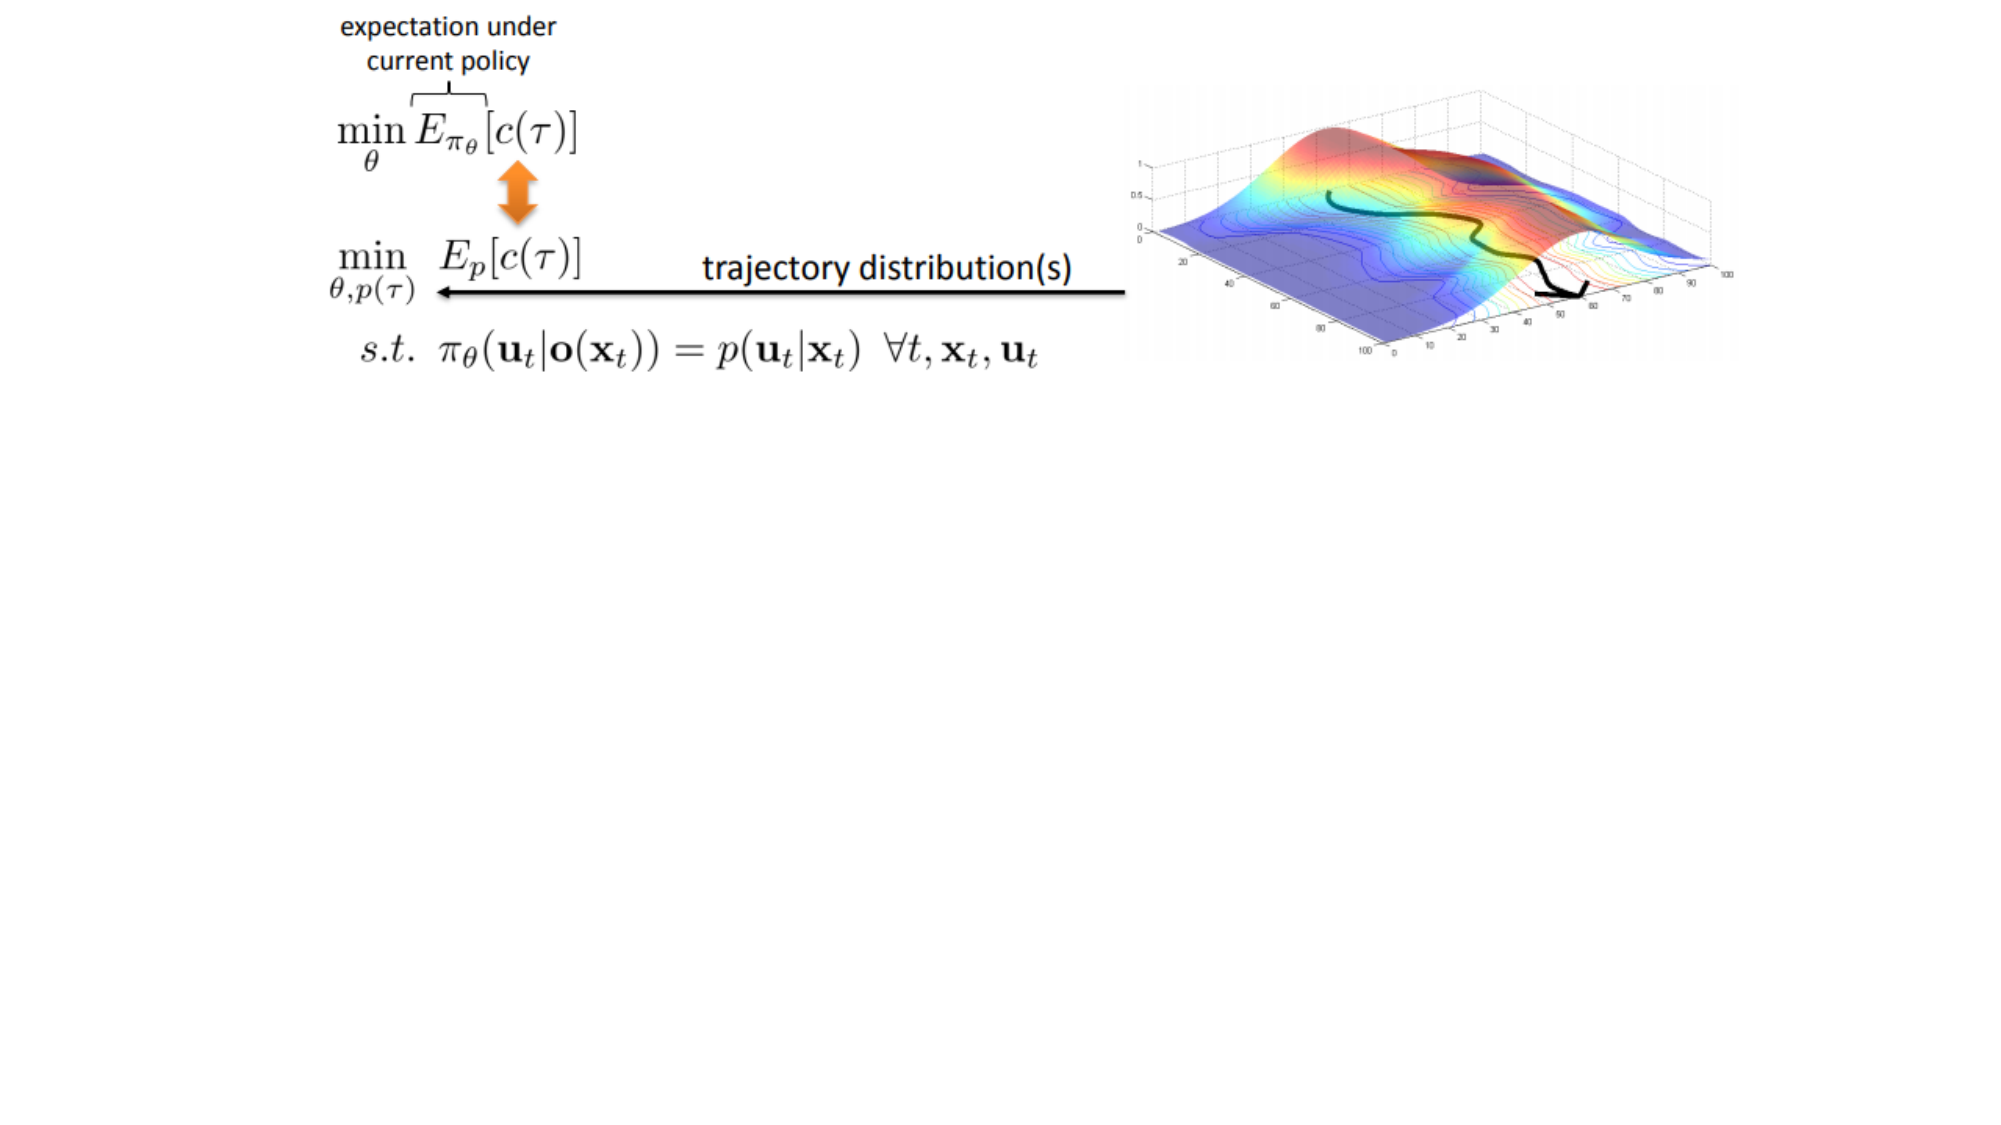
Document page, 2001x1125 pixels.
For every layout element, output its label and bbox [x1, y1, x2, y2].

picture [260, 9, 1740, 1116]
